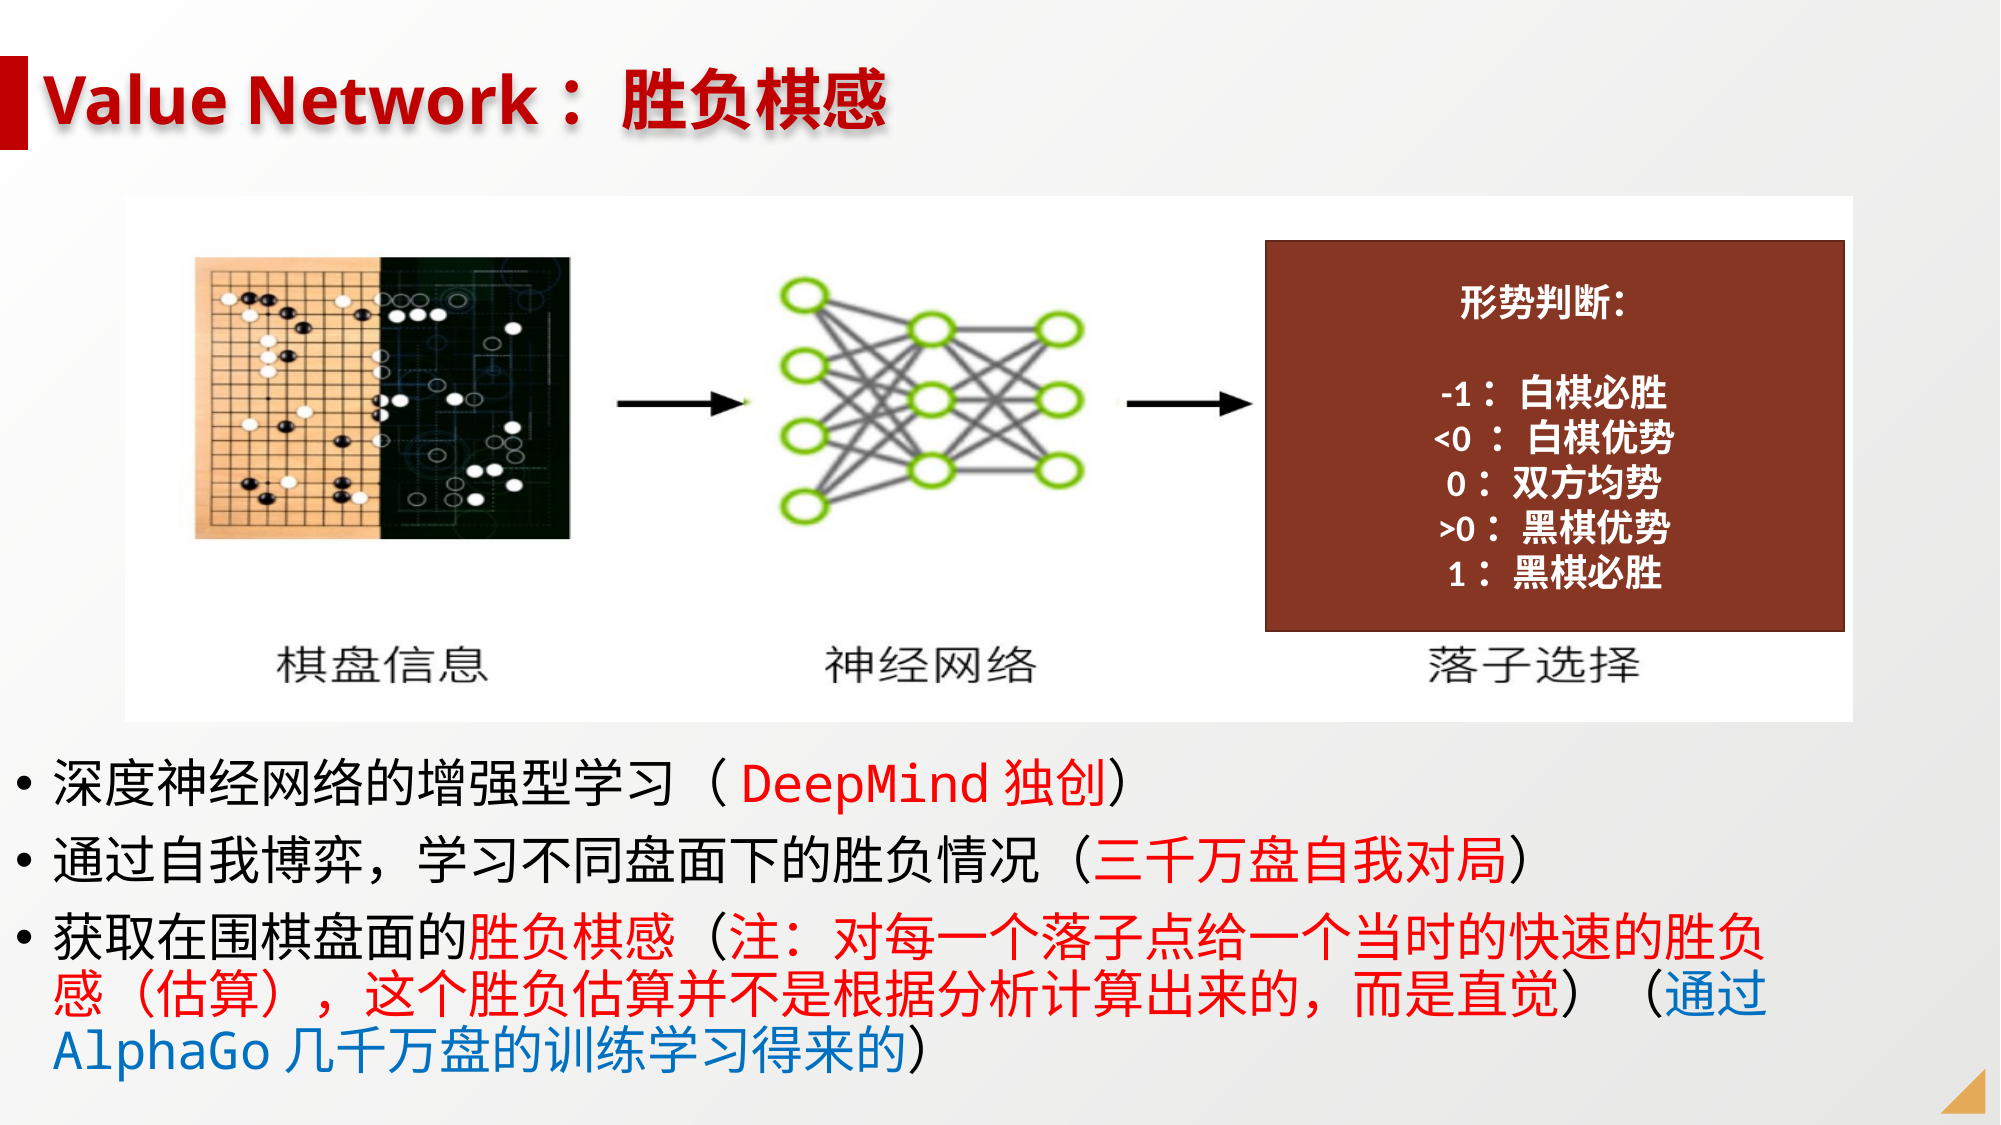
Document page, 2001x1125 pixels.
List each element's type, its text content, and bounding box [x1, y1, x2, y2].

text_box [1940, 1068, 1986, 1114]
title Value Network：胜负棋感 [28, 56, 1829, 150]
list 深度神经网络的增强型学习（DeepMind独创） 通过自我博弈，学习不同盘面下的胜负情况（三千万盘自我对局） 获取在围棋盘面的胜负棋感（注：对每一个落子点给一个当时的快速的胜负感（估算），这个胜负估算并不是根据分析计算出来的，而是直觉）（通过AlphaGo几千万盘的训练学习得来的） [0, 750, 1826, 1125]
picture [124, 196, 1853, 722]
